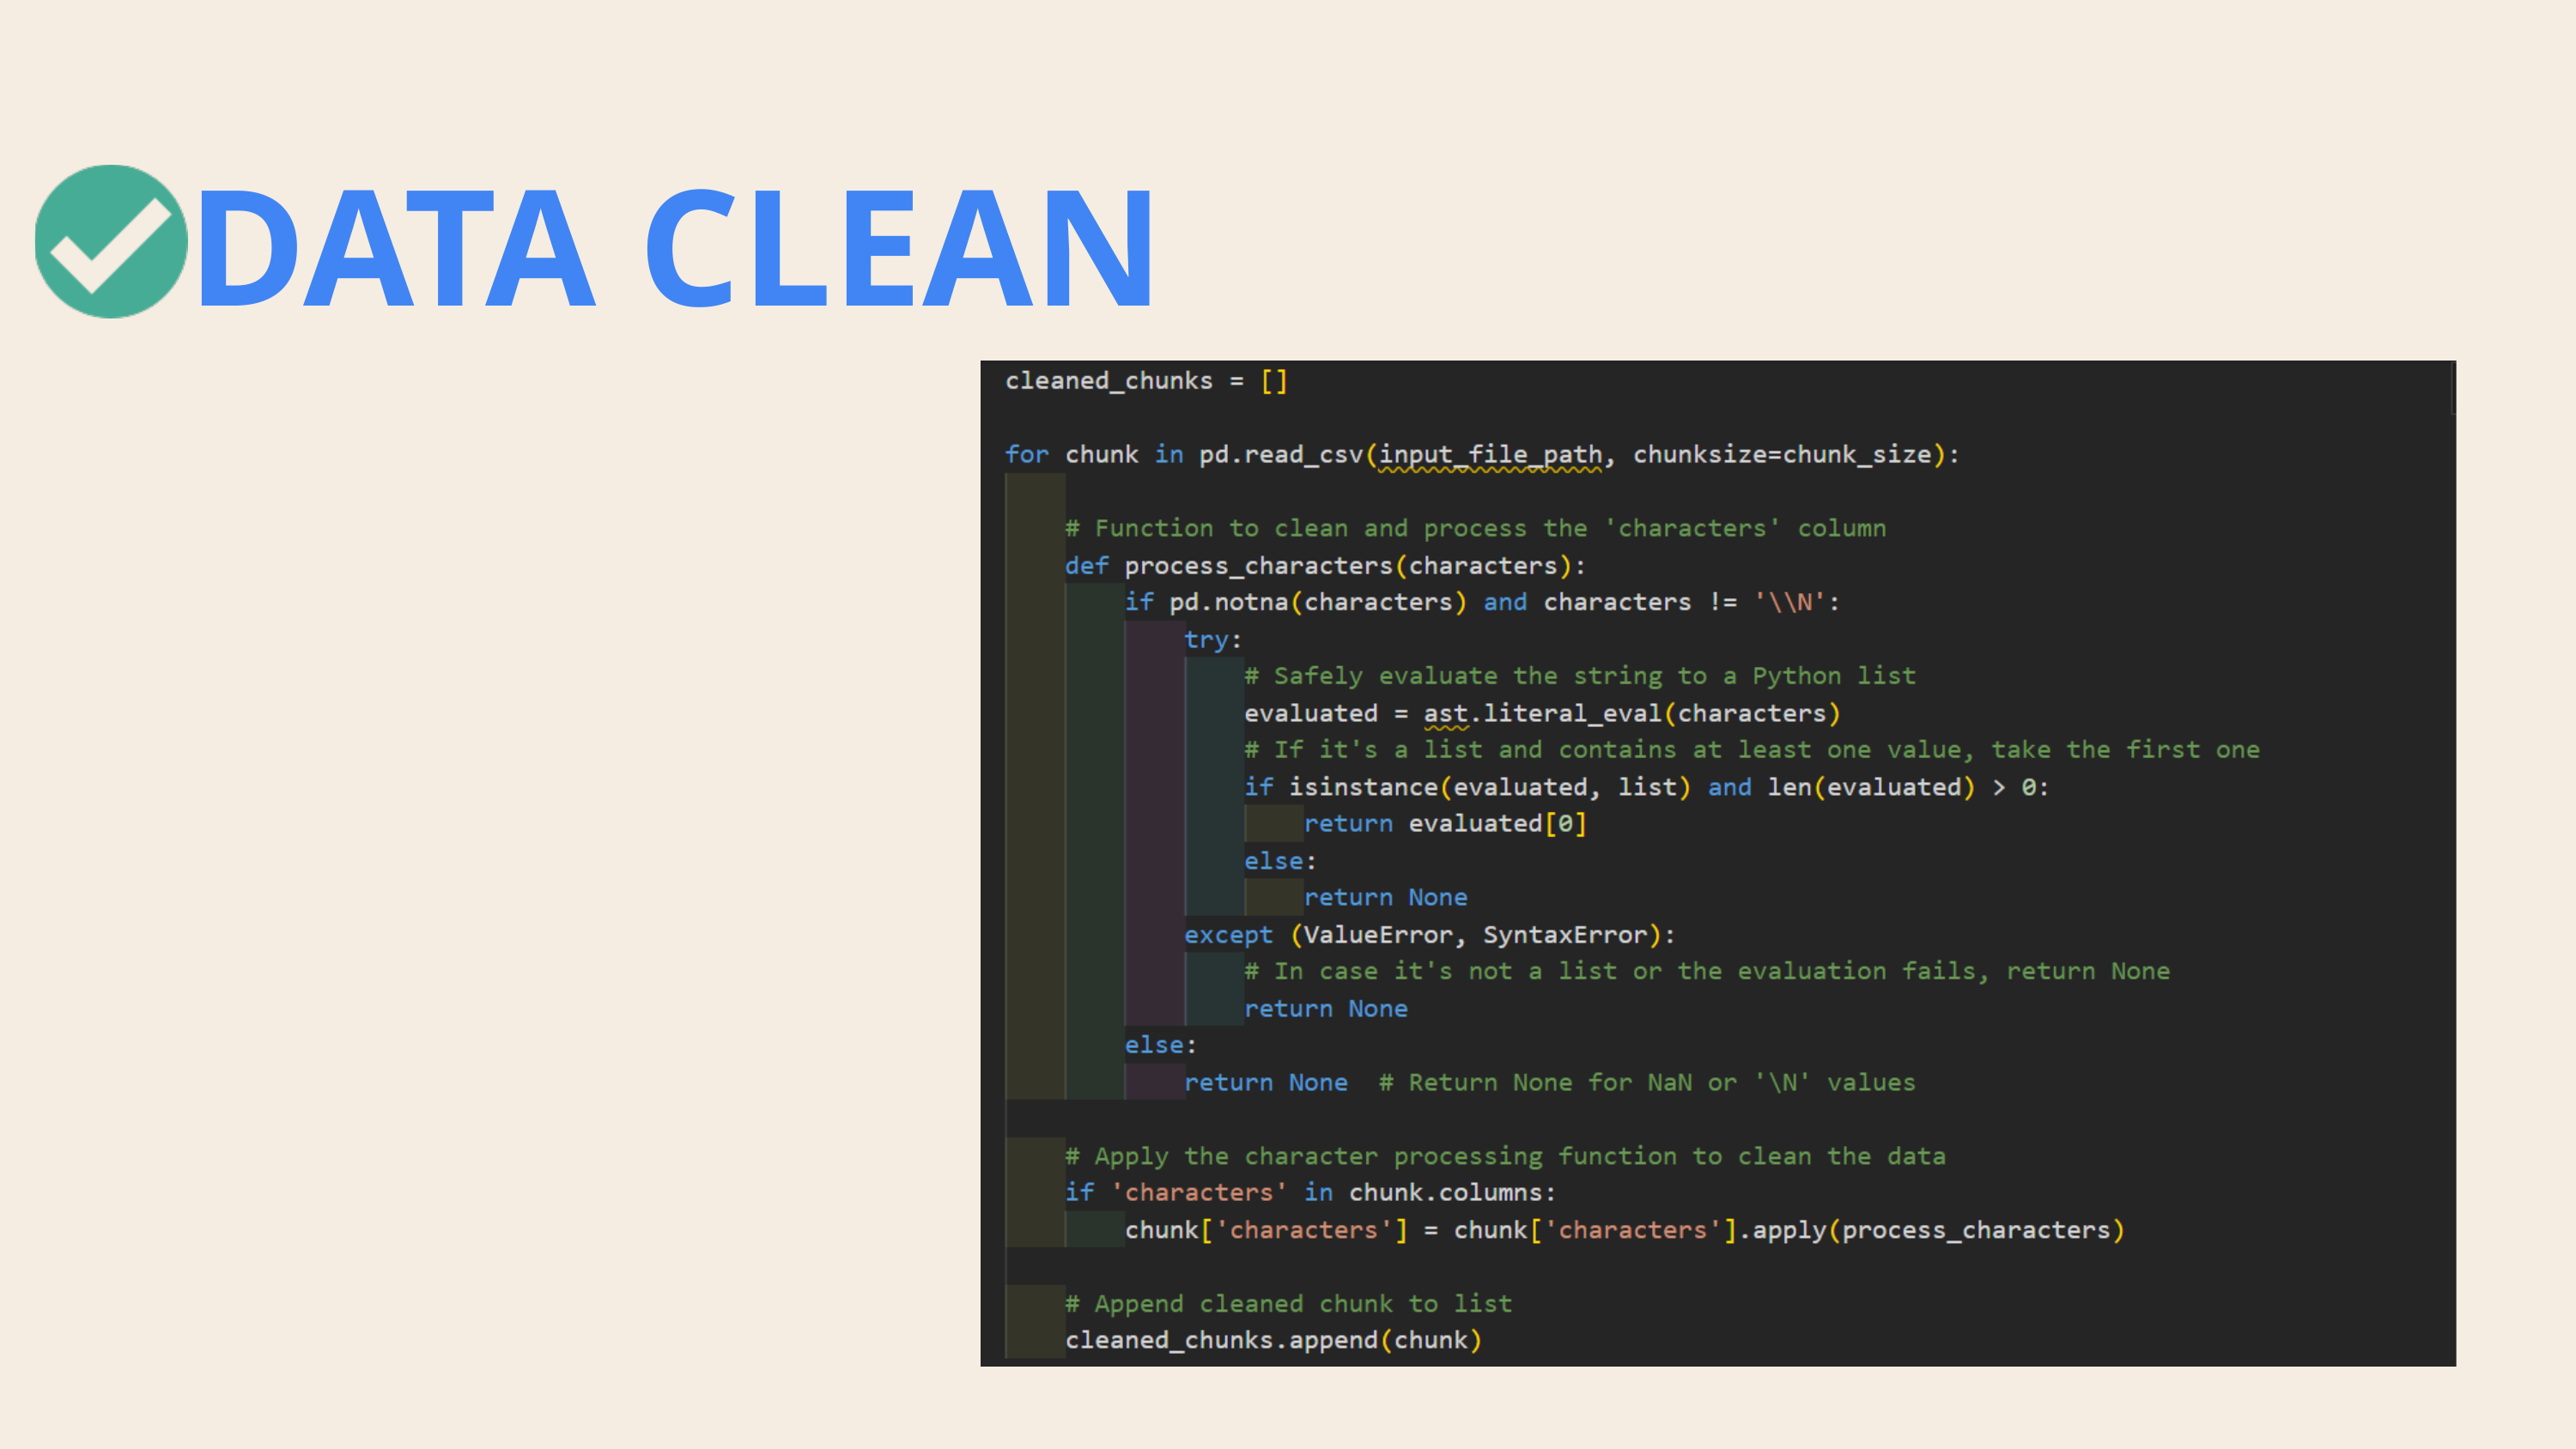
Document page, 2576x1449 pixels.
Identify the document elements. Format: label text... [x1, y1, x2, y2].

text_box DATA CLEAN [188, 144, 1332, 338]
text_box [34, 165, 188, 318]
text_box [981, 361, 2457, 1367]
